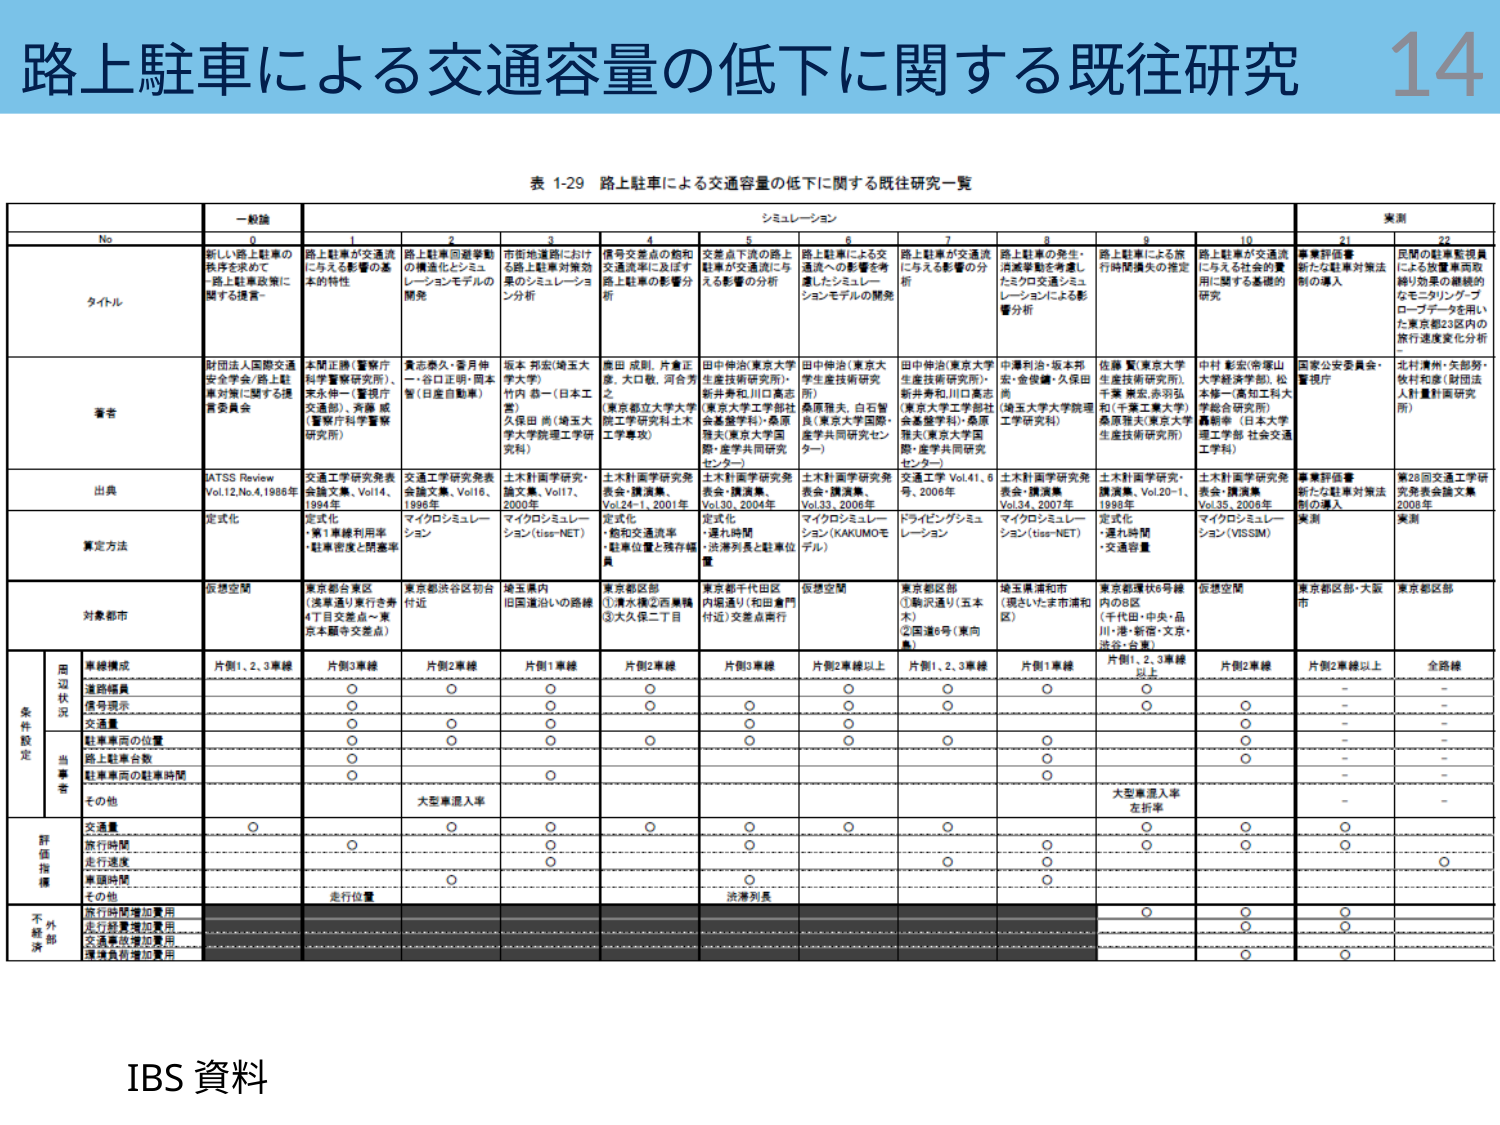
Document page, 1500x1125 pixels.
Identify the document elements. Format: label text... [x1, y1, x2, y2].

title 路上駐車による交通容量の低下に関する既往研究 [5, 11, 1331, 126]
text_box IBS資料 [112, 1046, 302, 1107]
slide_number 14 [1149, 26, 1500, 87]
picture [0, 168, 1500, 977]
